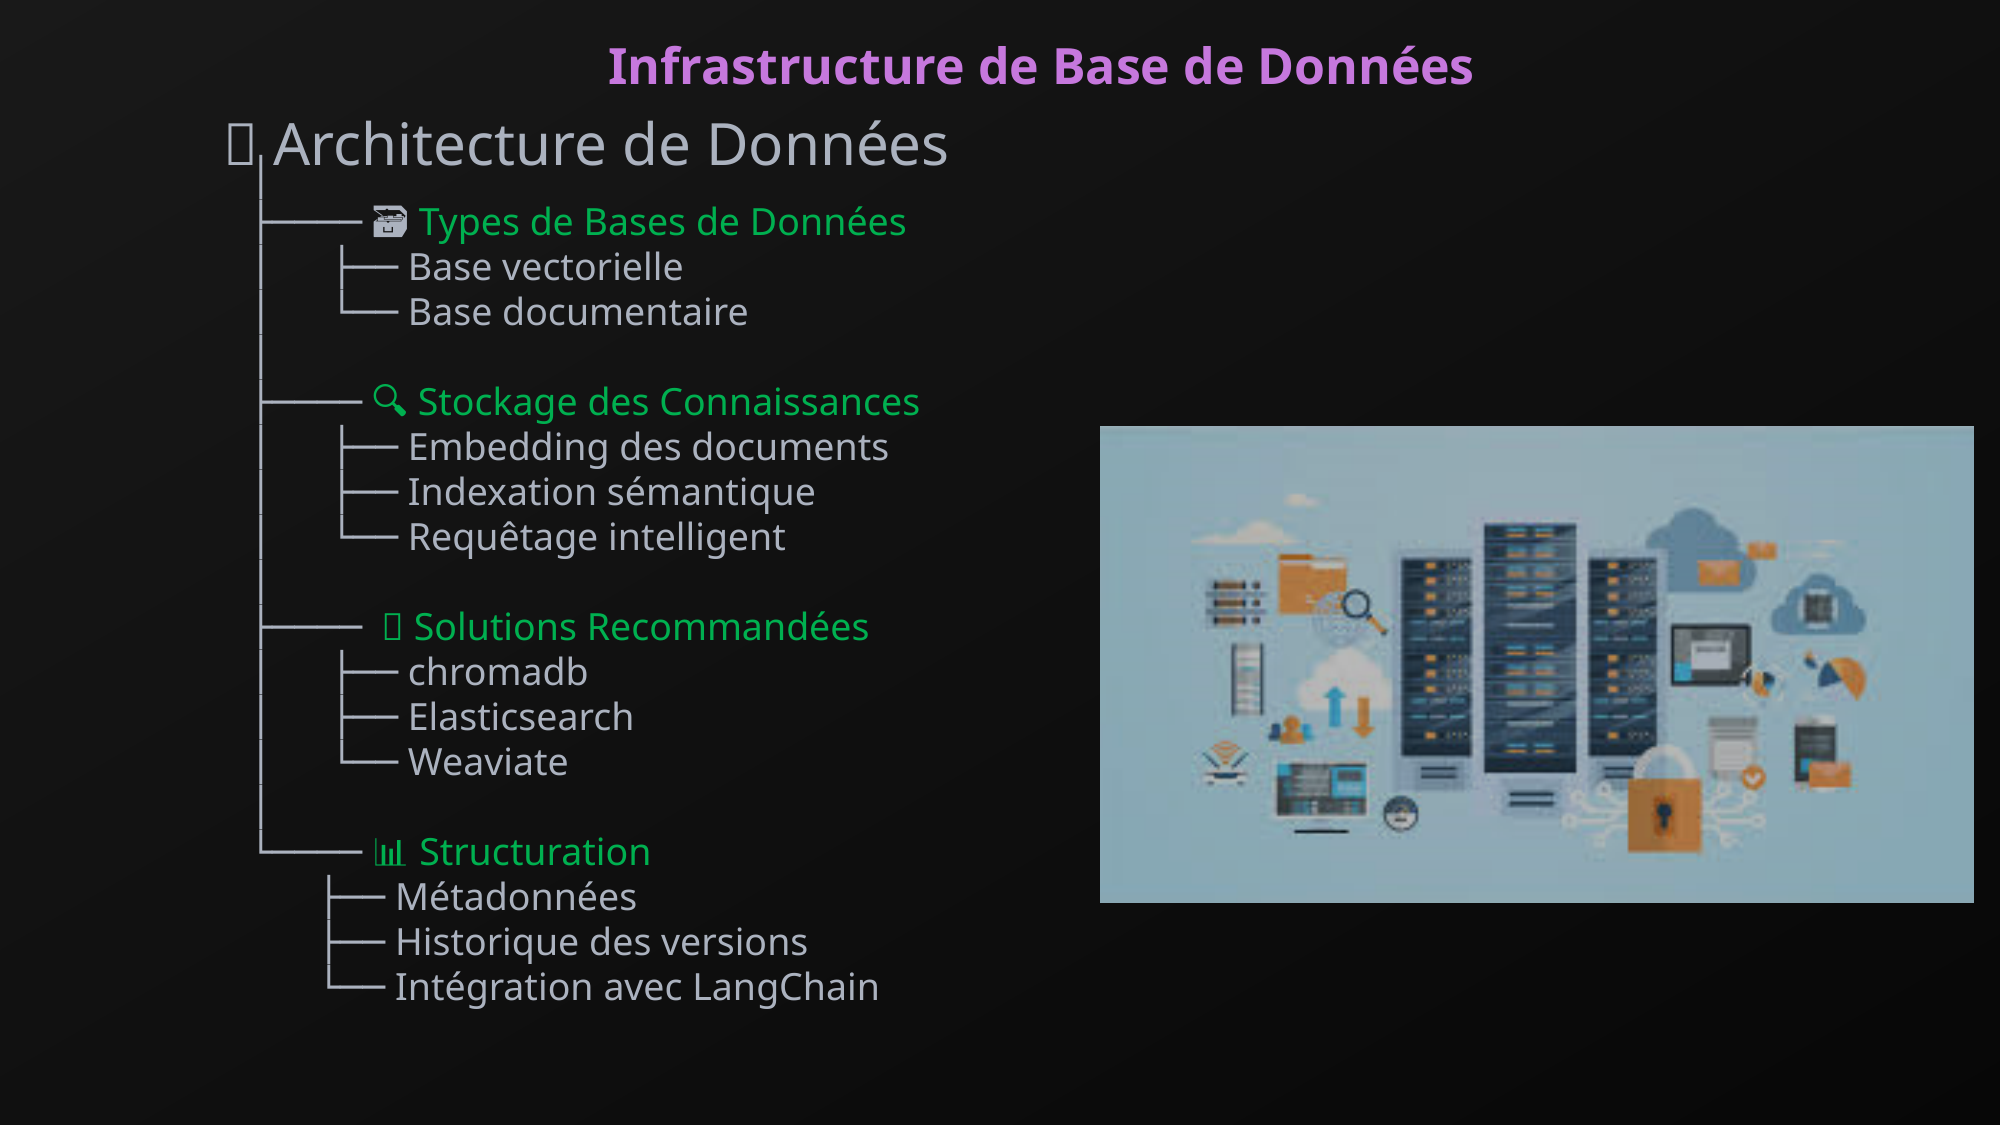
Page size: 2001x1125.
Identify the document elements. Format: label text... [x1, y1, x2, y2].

picture [1100, 426, 1974, 904]
text_box │ ├──── 🗃 Types de Bases de Données │ ├── Base vectorielle │ └── Base documentaire │ ├──── 🔍 Stockage des Connaissances │ ├── Embedding des documents │ ├── Indexation sémantique │ └── Requêtage intelligent │ ├──── 🚀 Solutions Recommandées │ ├── chromadb │ ├── Elasticsearch │ └── Weaviate │ └──── 📊 Structuration ├── Métadonnées ├── Historique des versions └── Intégration avec LangChain [234, 185, 1342, 1061]
text_box 💾 Architecture de Données [208, 99, 1649, 185]
text_box Infrastructure de Base de Données [593, 26, 1951, 102]
